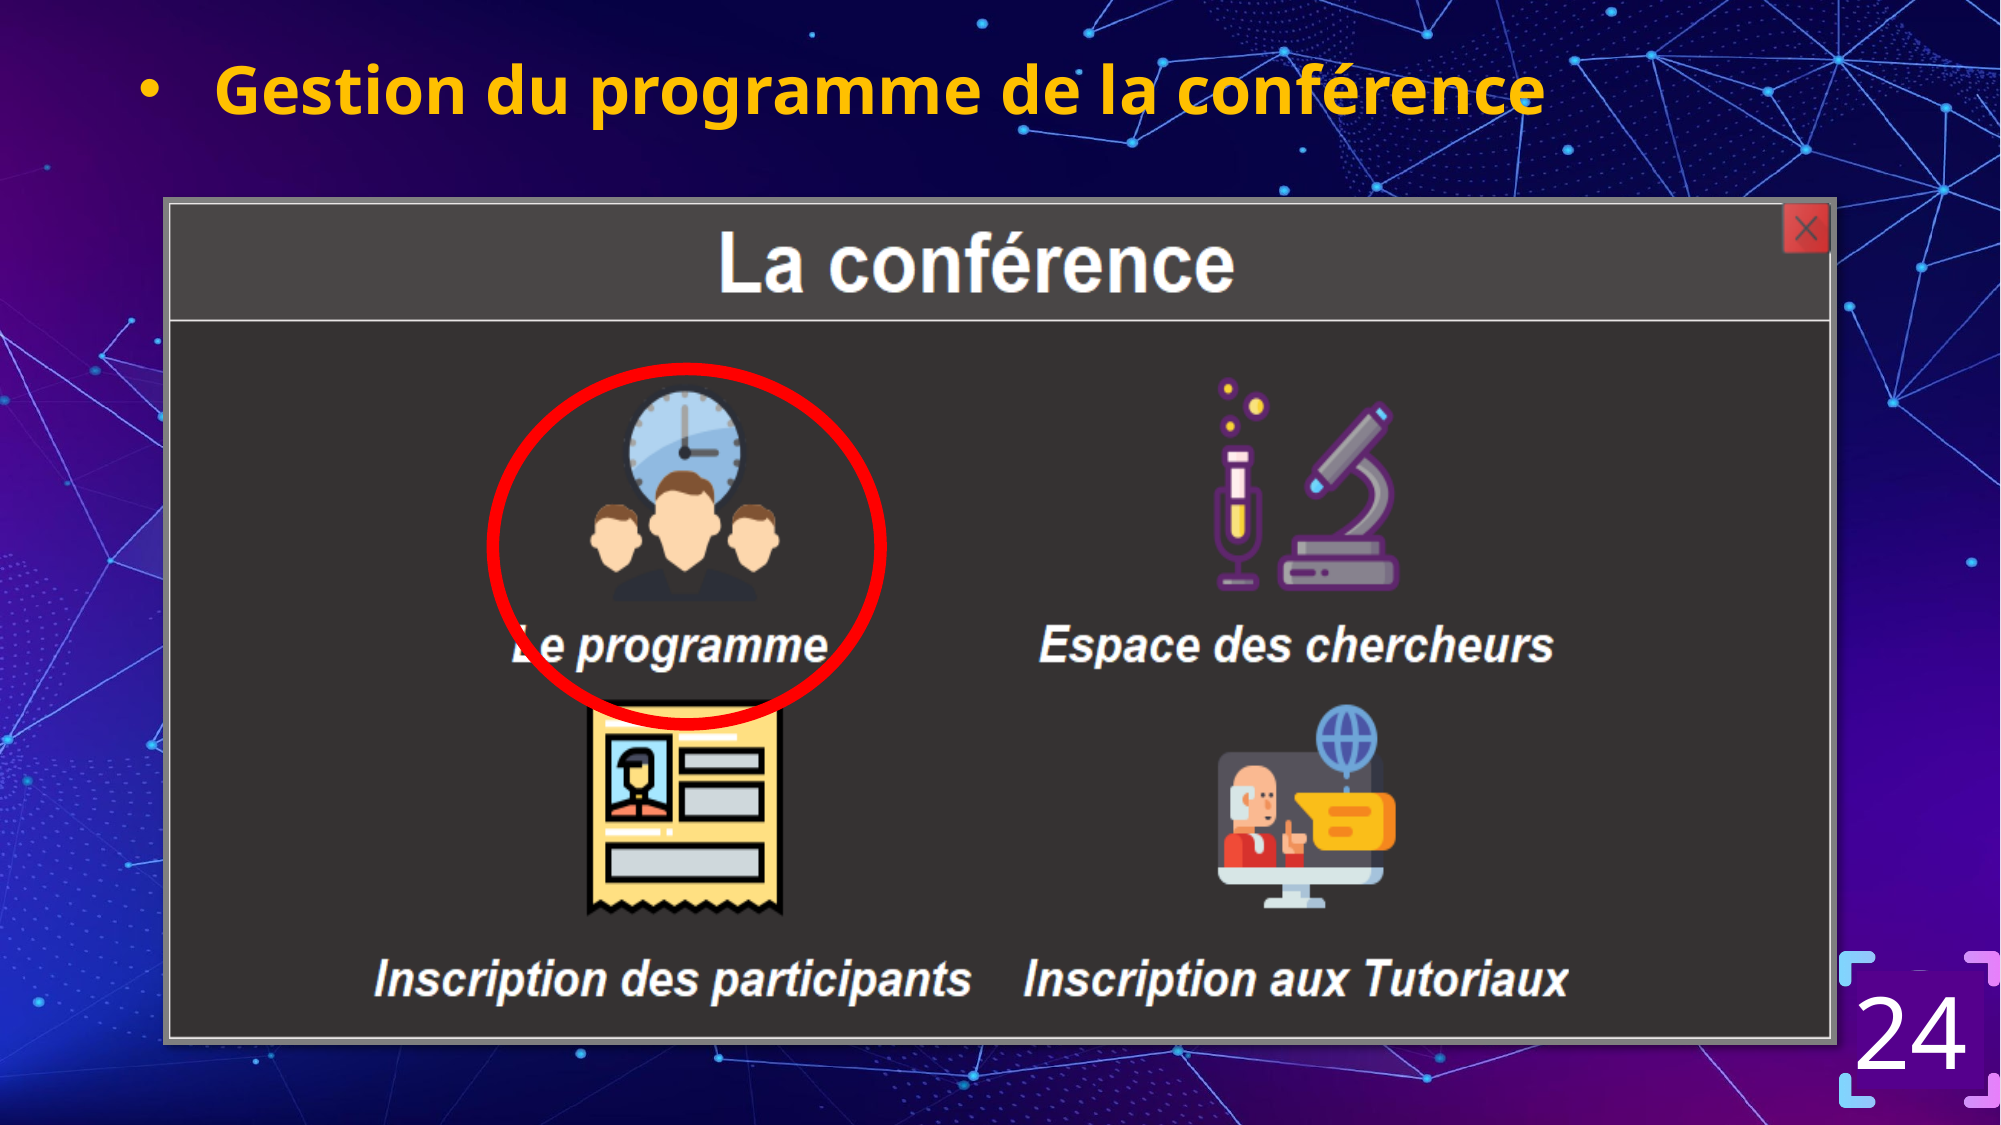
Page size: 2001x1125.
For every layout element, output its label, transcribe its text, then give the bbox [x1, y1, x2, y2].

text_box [168, 202, 1832, 1039]
text_box Gestion du programme de la conférence [28, 39, 1657, 270]
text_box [1838, 951, 2000, 1108]
picture [0, 0, 2001, 1125]
